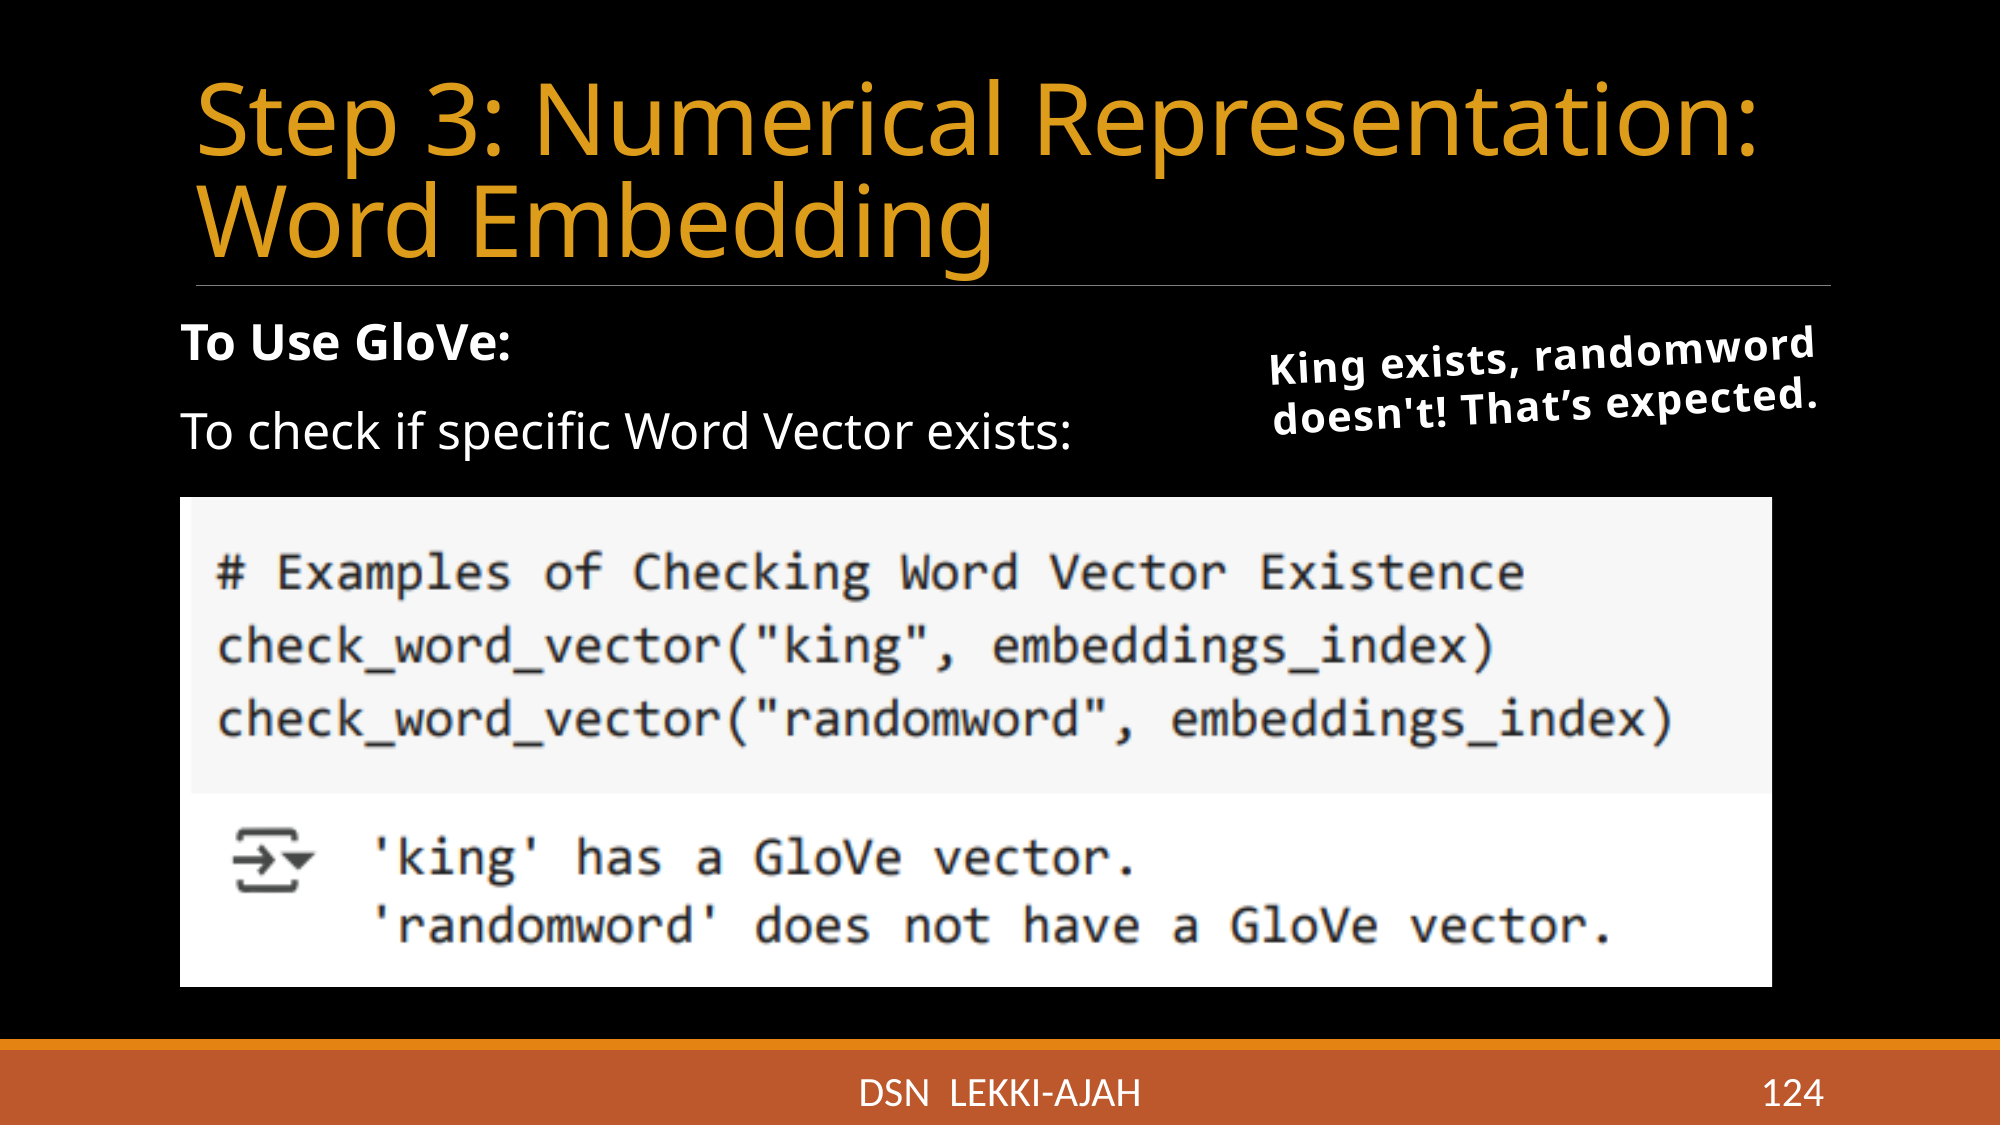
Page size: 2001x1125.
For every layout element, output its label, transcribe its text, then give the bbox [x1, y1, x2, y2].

text_box [277, 997, 933, 1054]
text_box King exists, randomword doesn't! That’s expected. [1170, 302, 1917, 456]
title Step 3: Numerical Representation: Word Embedding [180, 47, 1830, 285]
list To Use GloVe: To check if specific Word Vector exists: [180, 302, 1891, 1054]
footer DSN LEKKI-AJAH [604, 1059, 1396, 1120]
slide_number 124 [1624, 1059, 1840, 1120]
picture [179, 497, 1773, 987]
